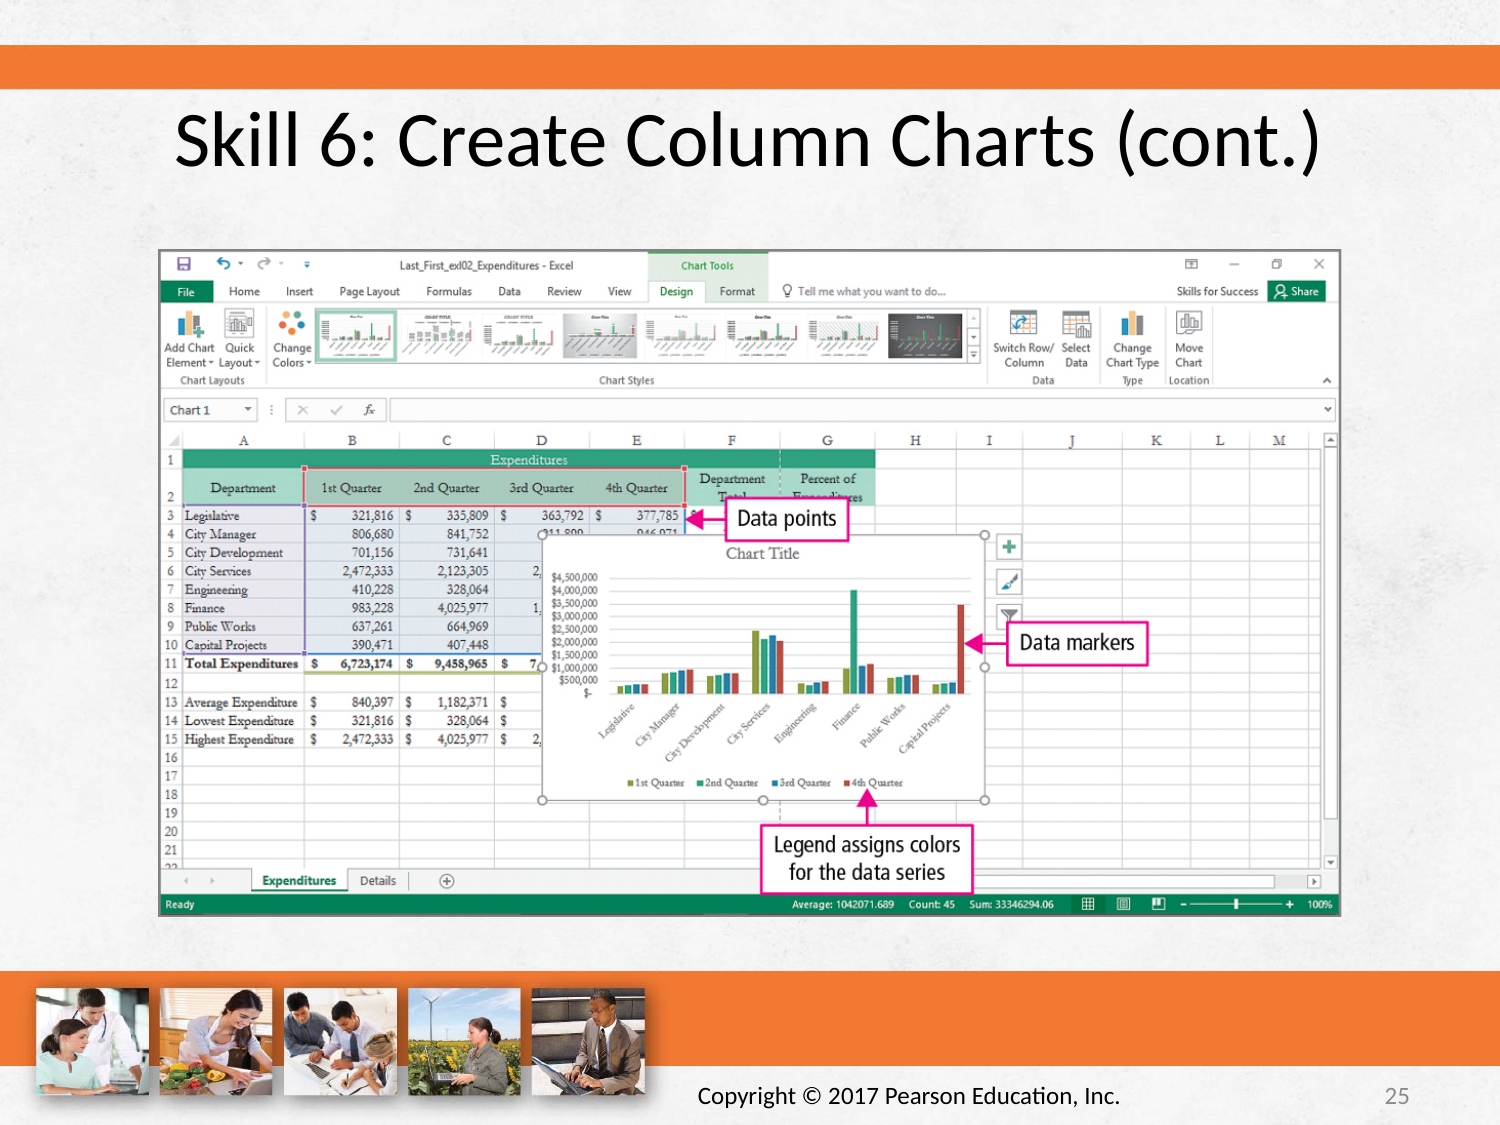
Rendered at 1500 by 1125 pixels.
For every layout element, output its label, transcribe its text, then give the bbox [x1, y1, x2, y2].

title Skill 6: Create Column Charts (cont.) [99, 45, 1400, 225]
footer Copyright © 2017 Pearson Education, Inc. [650, 1065, 1074, 1125]
slide_number 25 [1074, 1065, 1425, 1125]
picture [0, 0, 1500, 1125]
